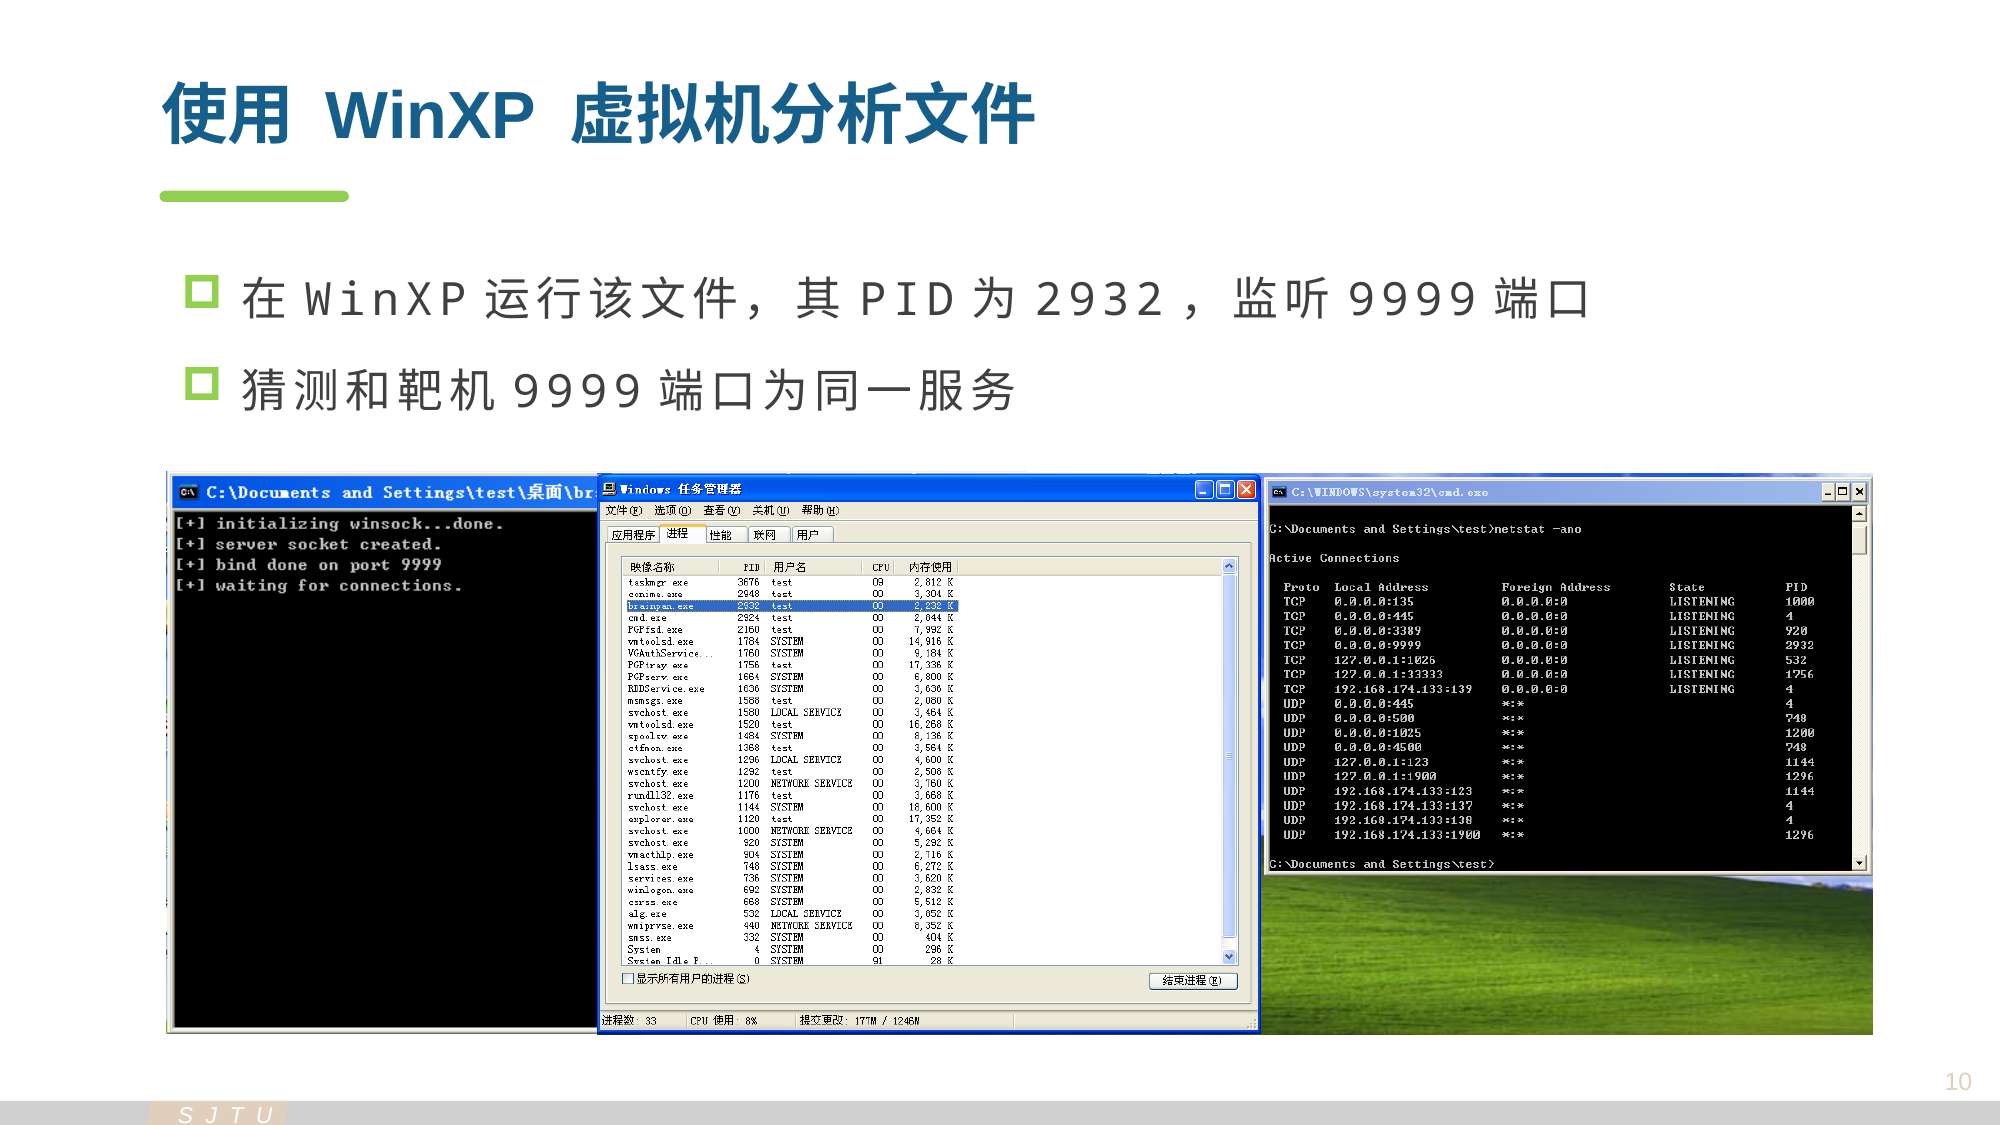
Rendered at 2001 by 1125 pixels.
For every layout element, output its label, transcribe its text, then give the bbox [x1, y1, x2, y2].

slide_number 10 [1817, 1052, 1988, 1109]
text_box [166, 471, 1873, 1035]
list 使用 WinXP 虚拟机分析文件 [146, 62, 1750, 161]
list 在WinXP运行该文件，其PID为2932，监听9999端口 猜测和靶机9999端口为同一服务 [166, 245, 1873, 471]
